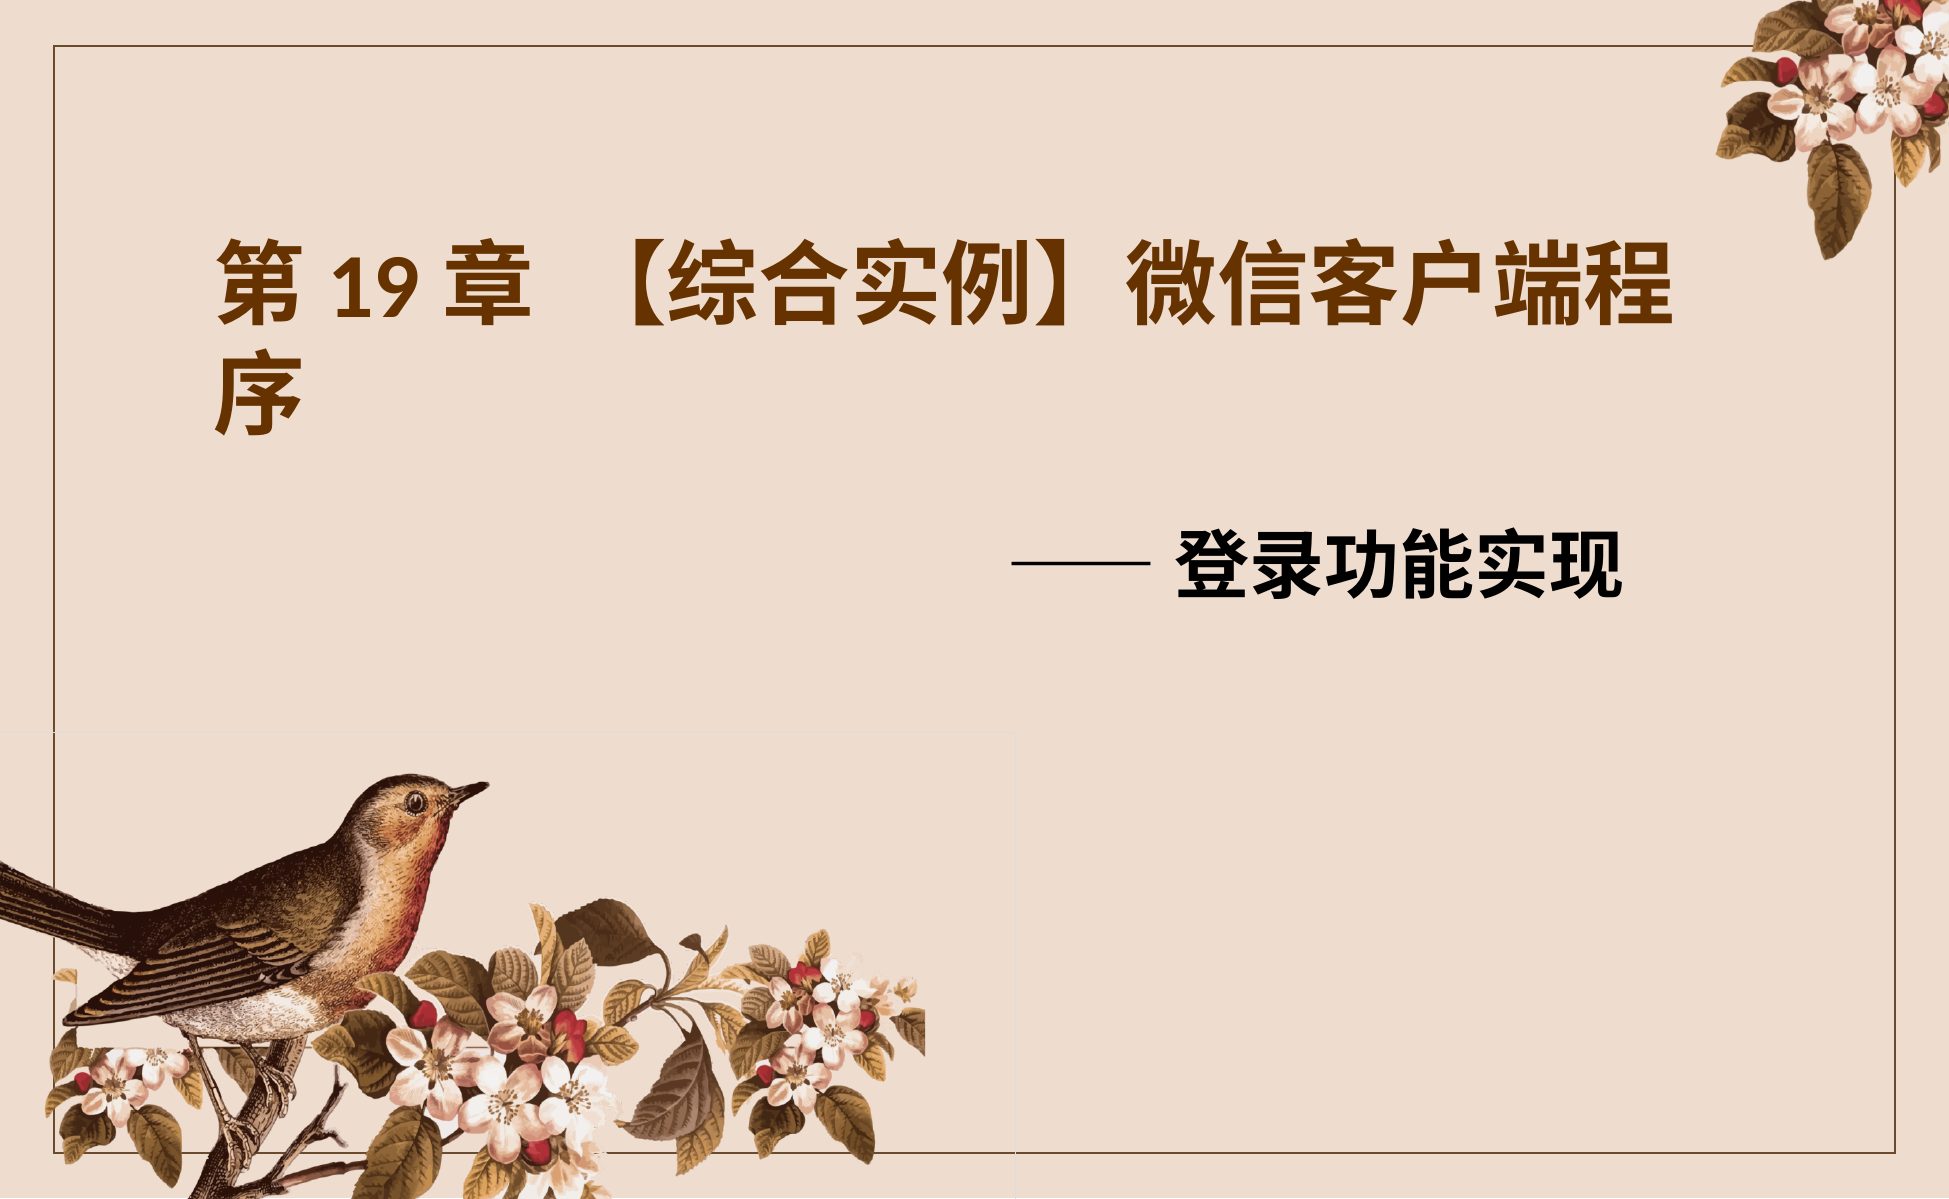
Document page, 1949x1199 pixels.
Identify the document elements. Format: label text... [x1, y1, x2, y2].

text_box ——登录功能实现 [991, 510, 1693, 616]
picture [0, 733, 1015, 1199]
text_box 第19章 【综合实例】微信客户端程序 [198, 218, 1750, 453]
picture [1654, 0, 1949, 306]
